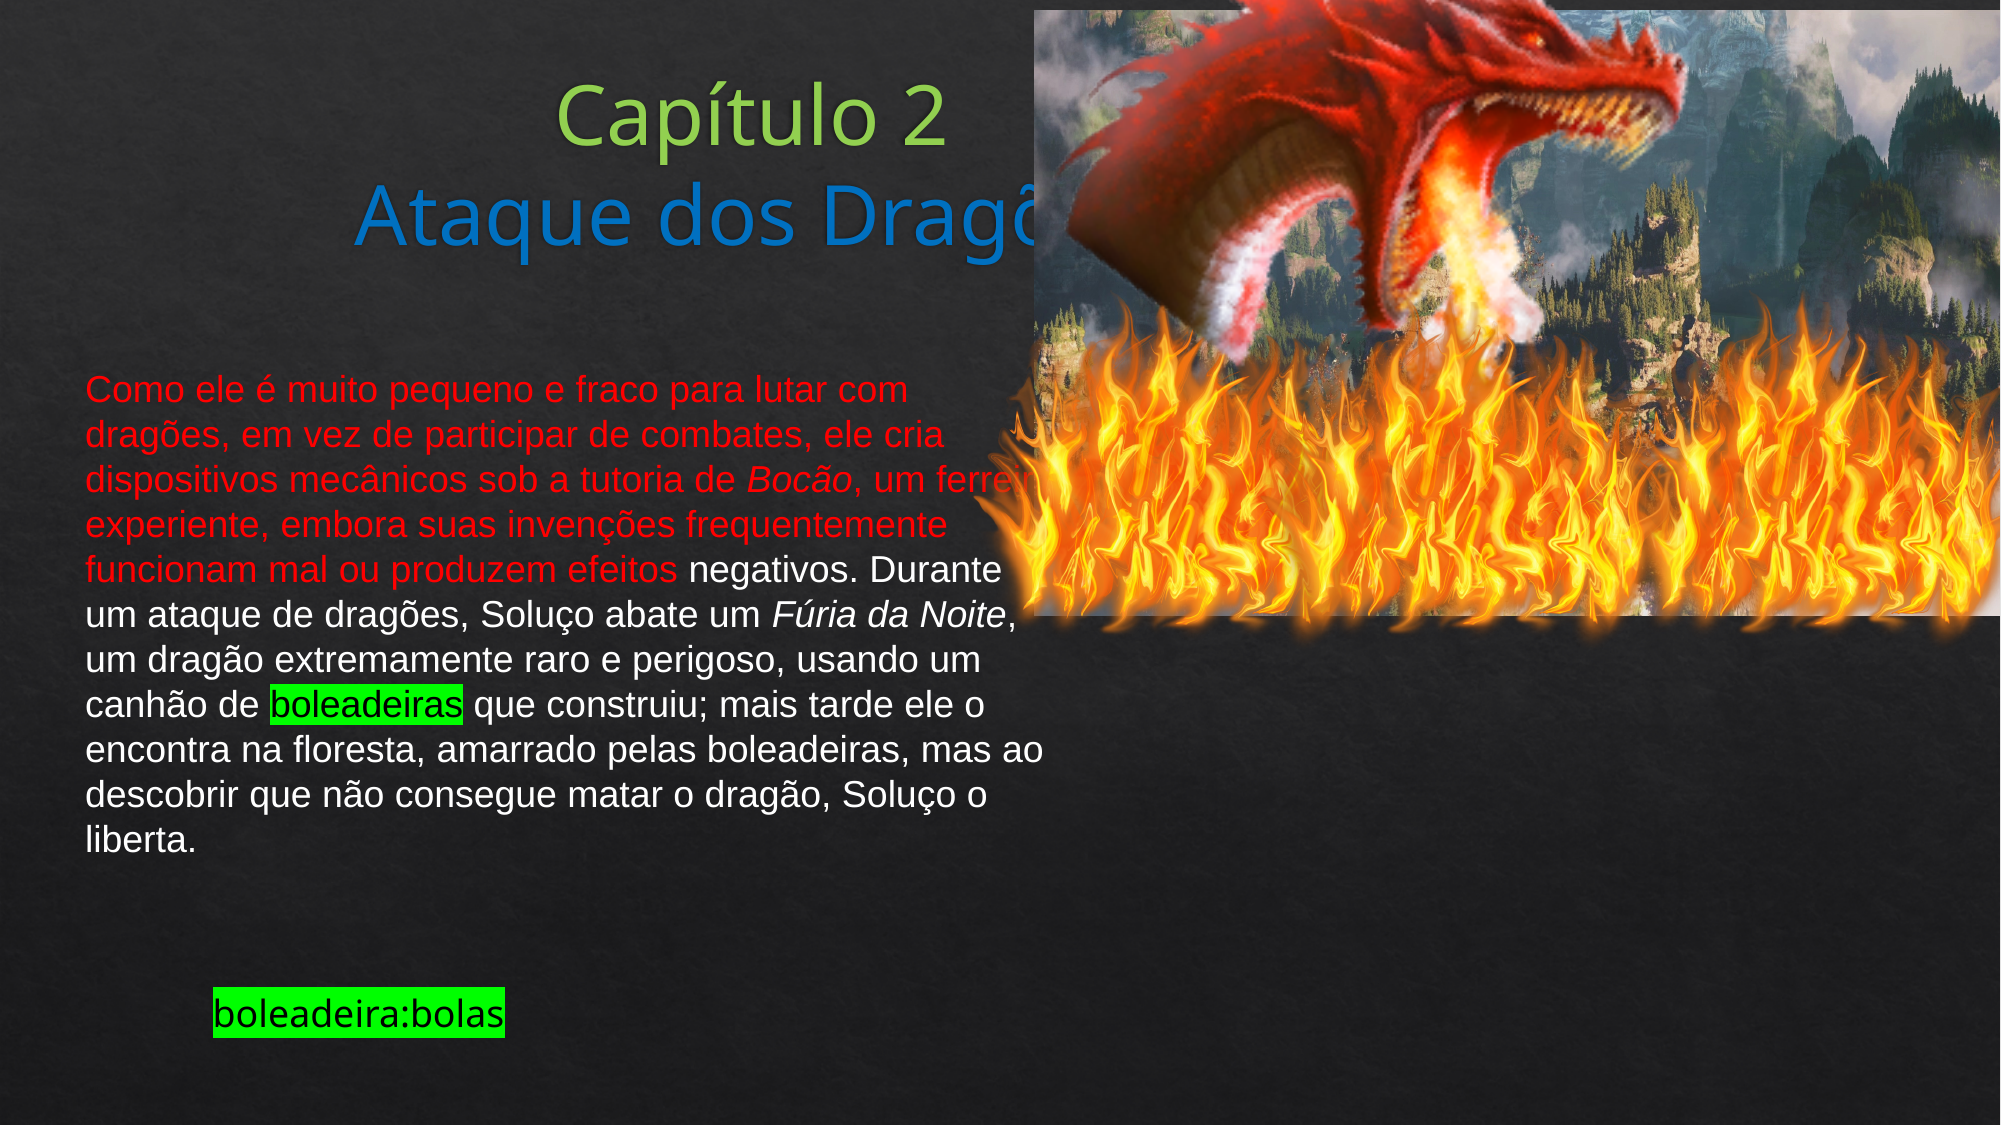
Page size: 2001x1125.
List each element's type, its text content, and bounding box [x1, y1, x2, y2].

text_box Como ele é muito pequeno e fraco para lutar com dragões, em vez de participar de combates, ele cria dispositivos mecânicos sob a tutoria de Bocão, um ferreiro experiente, embora suas invenções frequentemente funcionam mal ou produzem efeitos negativos. Durante um ataque de dragões, Soluço abate um Fúria da Noite, um dragão extremamente raro e perigoso, usando um canhão de boleadeiras que construiu; mais tarde ele o encontra na floresta, amarrado pelas boleadeiras, mas ao descobrir que não consegue matar o dragão, Soluço o liberta. [70, 357, 1071, 868]
text_box boleadeira:bolas [197, 982, 520, 1043]
title Capítulo 2 Ataque dos Dragões [51, 38, 1026, 286]
picture [878, 0, 2000, 671]
